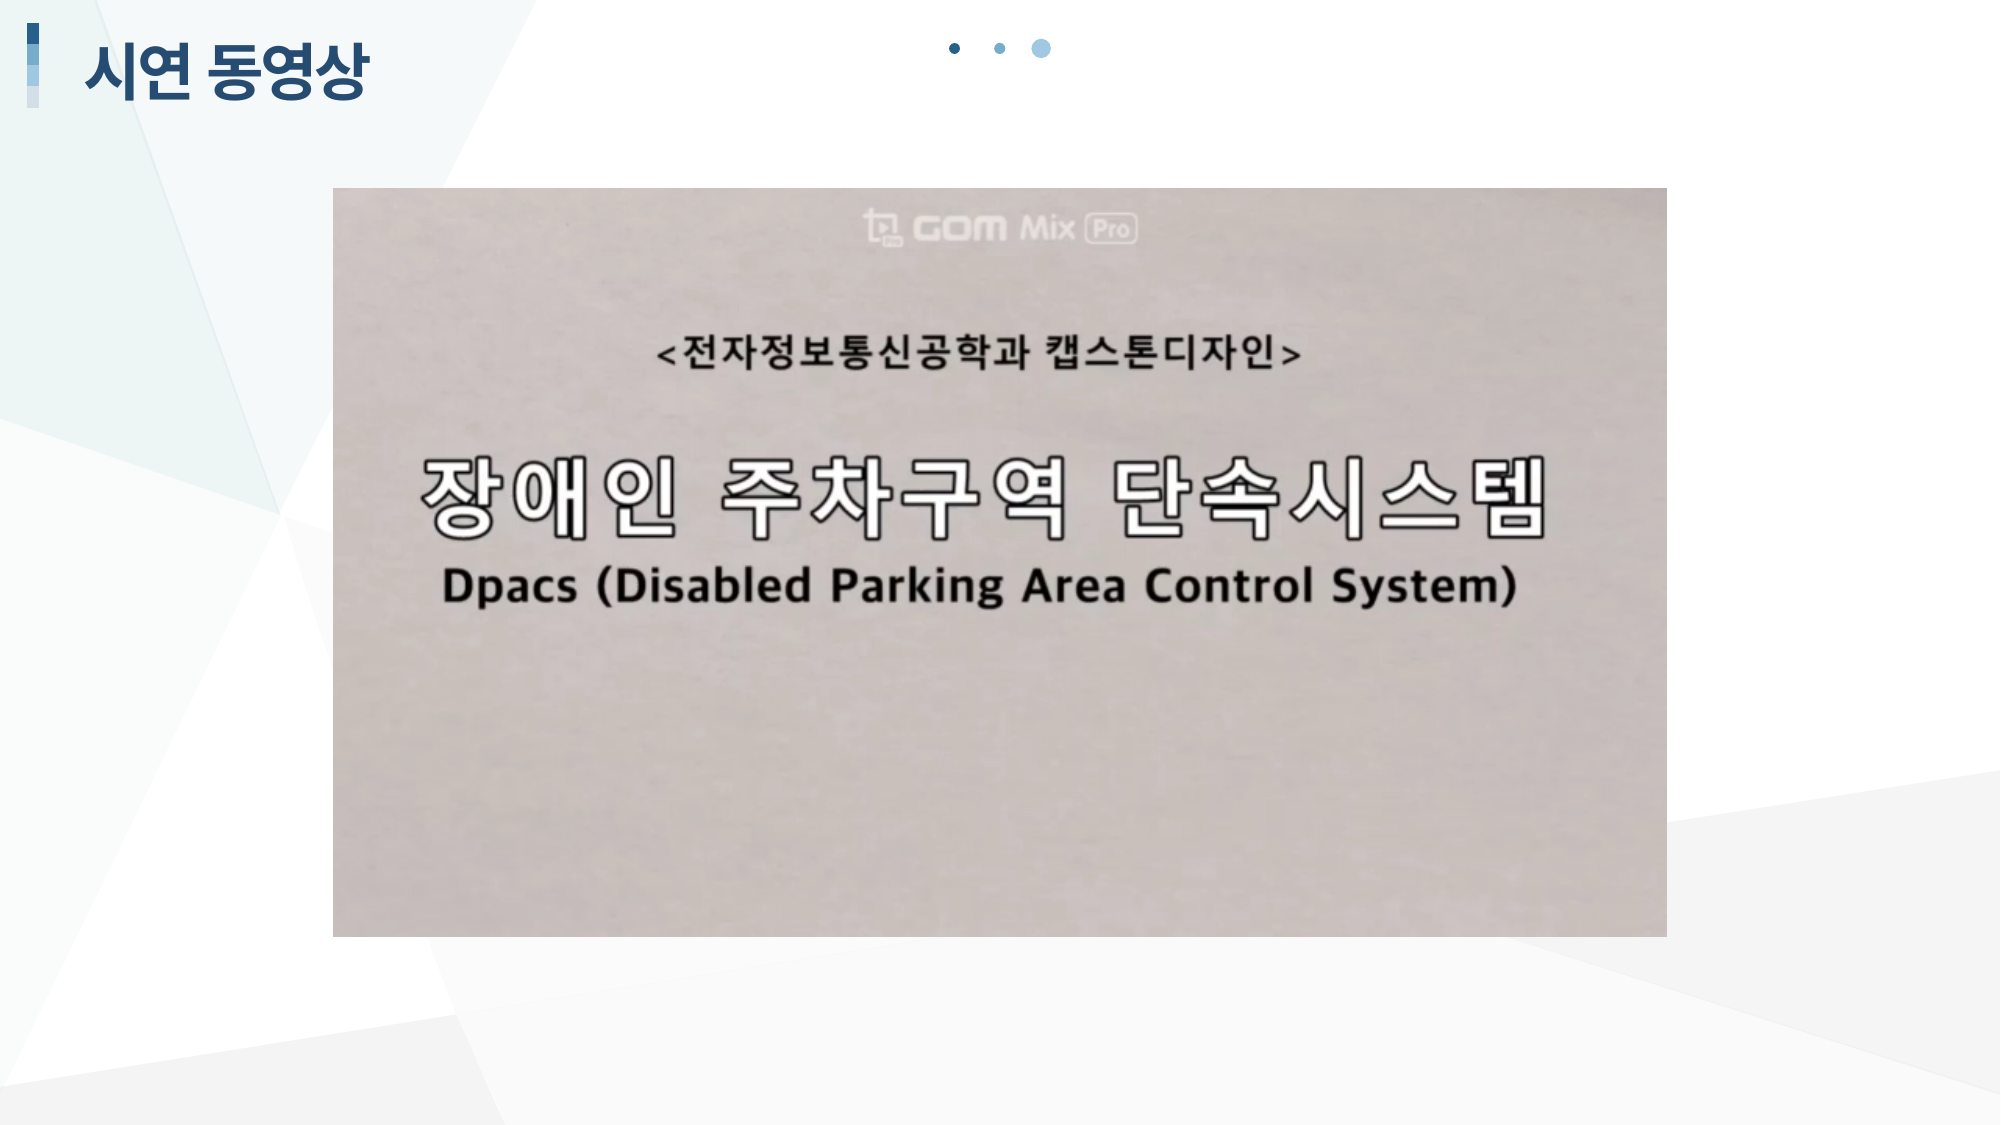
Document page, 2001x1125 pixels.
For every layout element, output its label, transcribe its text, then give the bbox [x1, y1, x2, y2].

text_box 시연 동영상 [68, 25, 388, 115]
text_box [332, 187, 1668, 938]
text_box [948, 38, 1052, 59]
